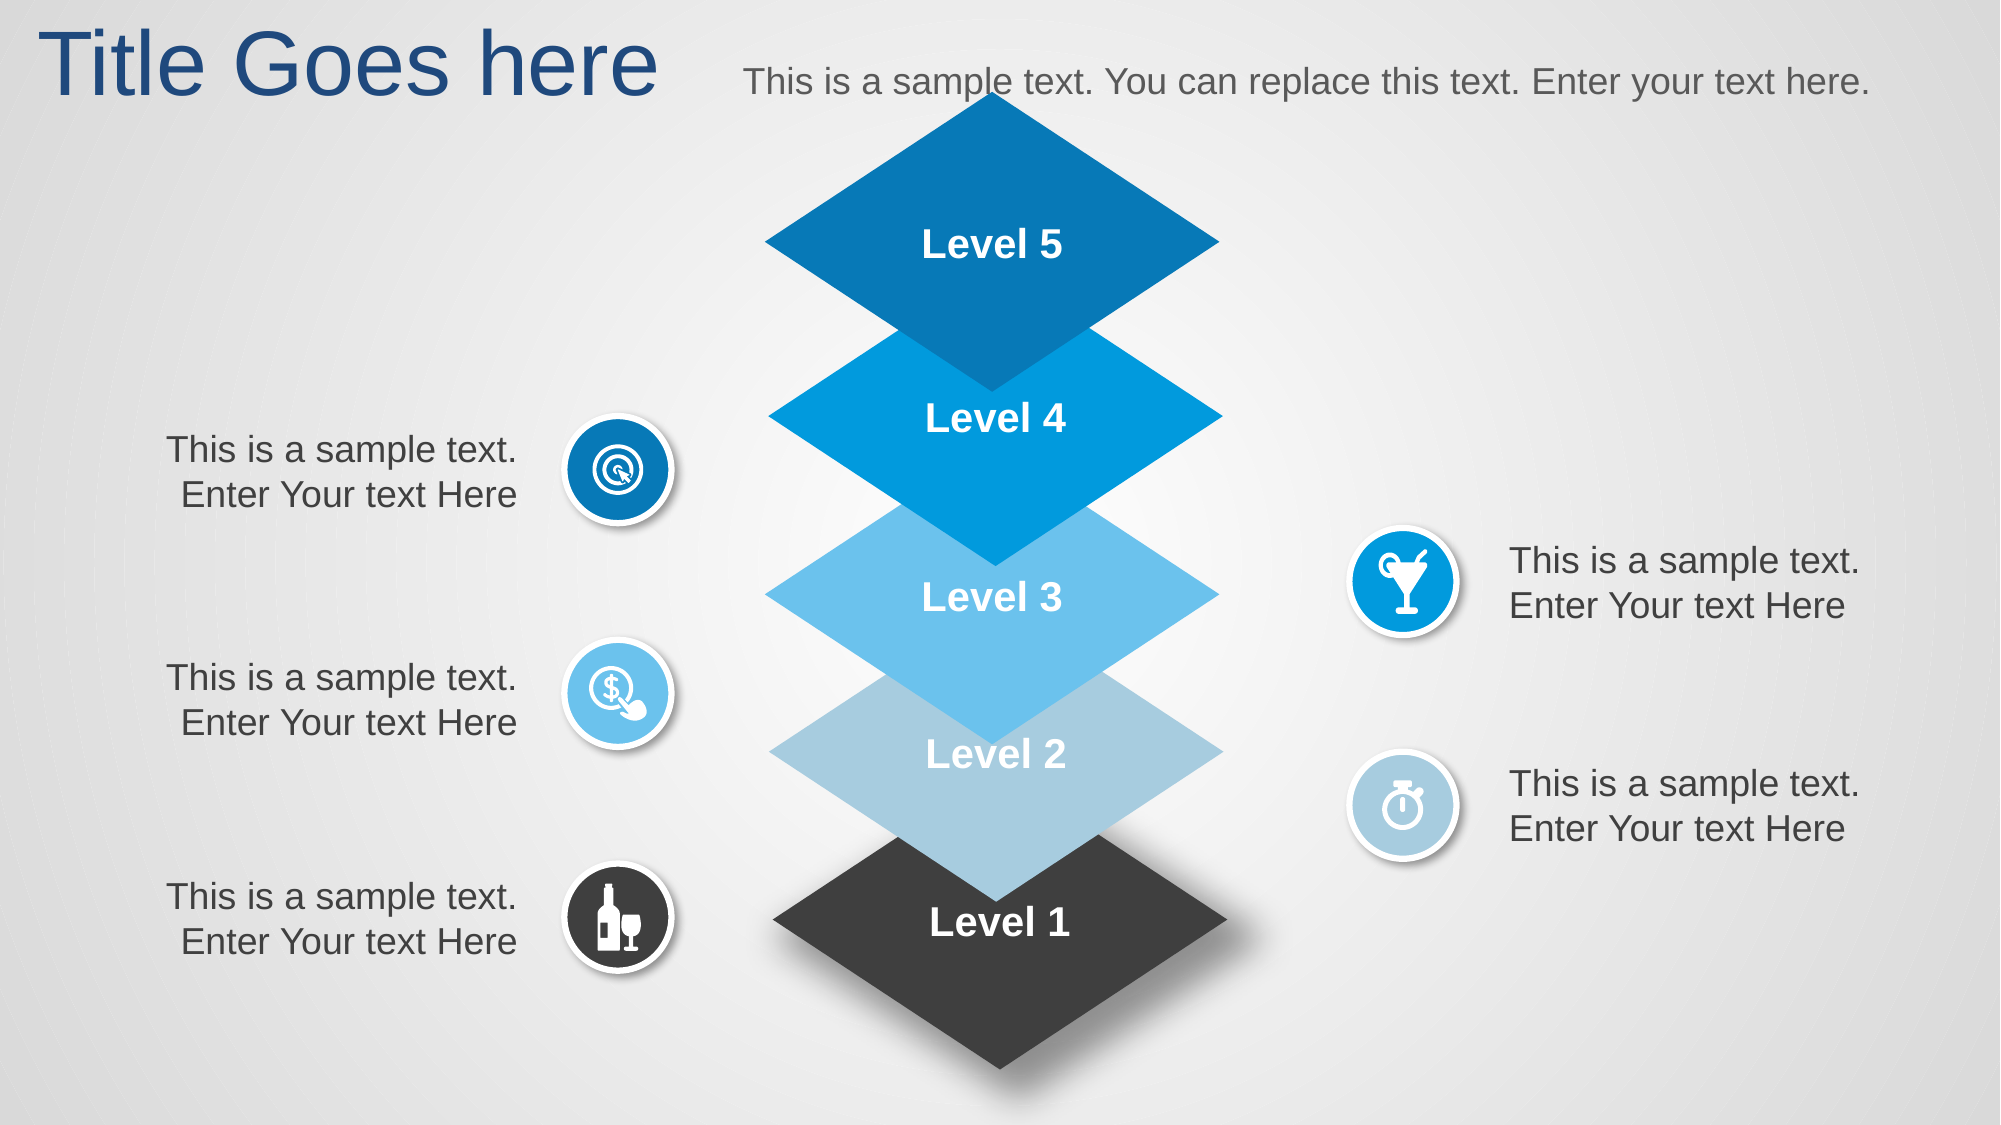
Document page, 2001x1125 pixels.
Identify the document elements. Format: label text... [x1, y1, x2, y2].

text_box [562, 413, 674, 526]
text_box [564, 863, 672, 971]
text_box Level 4 [766, 328, 1226, 568]
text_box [1349, 751, 1457, 859]
text_box Level 5 [762, 110, 1222, 394]
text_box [1349, 527, 1457, 636]
text_box Level 1 [770, 835, 1230, 1072]
text_box Title Goes here [0, 0, 699, 122]
text_box This is a sample text. You can replace this text. Enter your text here. [698, 49, 1916, 110]
text_box This is a sample text. Enter Your text Here [1494, 751, 1945, 857]
text_box This is a sample text. Enter Your text Here [1494, 529, 1945, 634]
text_box Level 2 [766, 672, 1226, 904]
text_box This is a sample text. Enter Your text Here [81, 864, 533, 970]
text_box This is a sample text. Enter Your text Here [81, 417, 533, 522]
text_box This is a sample text. Enter Your text Here [81, 645, 533, 751]
text_box [562, 637, 674, 750]
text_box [588, 665, 647, 721]
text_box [592, 444, 644, 496]
text_box Level 3 [762, 504, 1222, 747]
